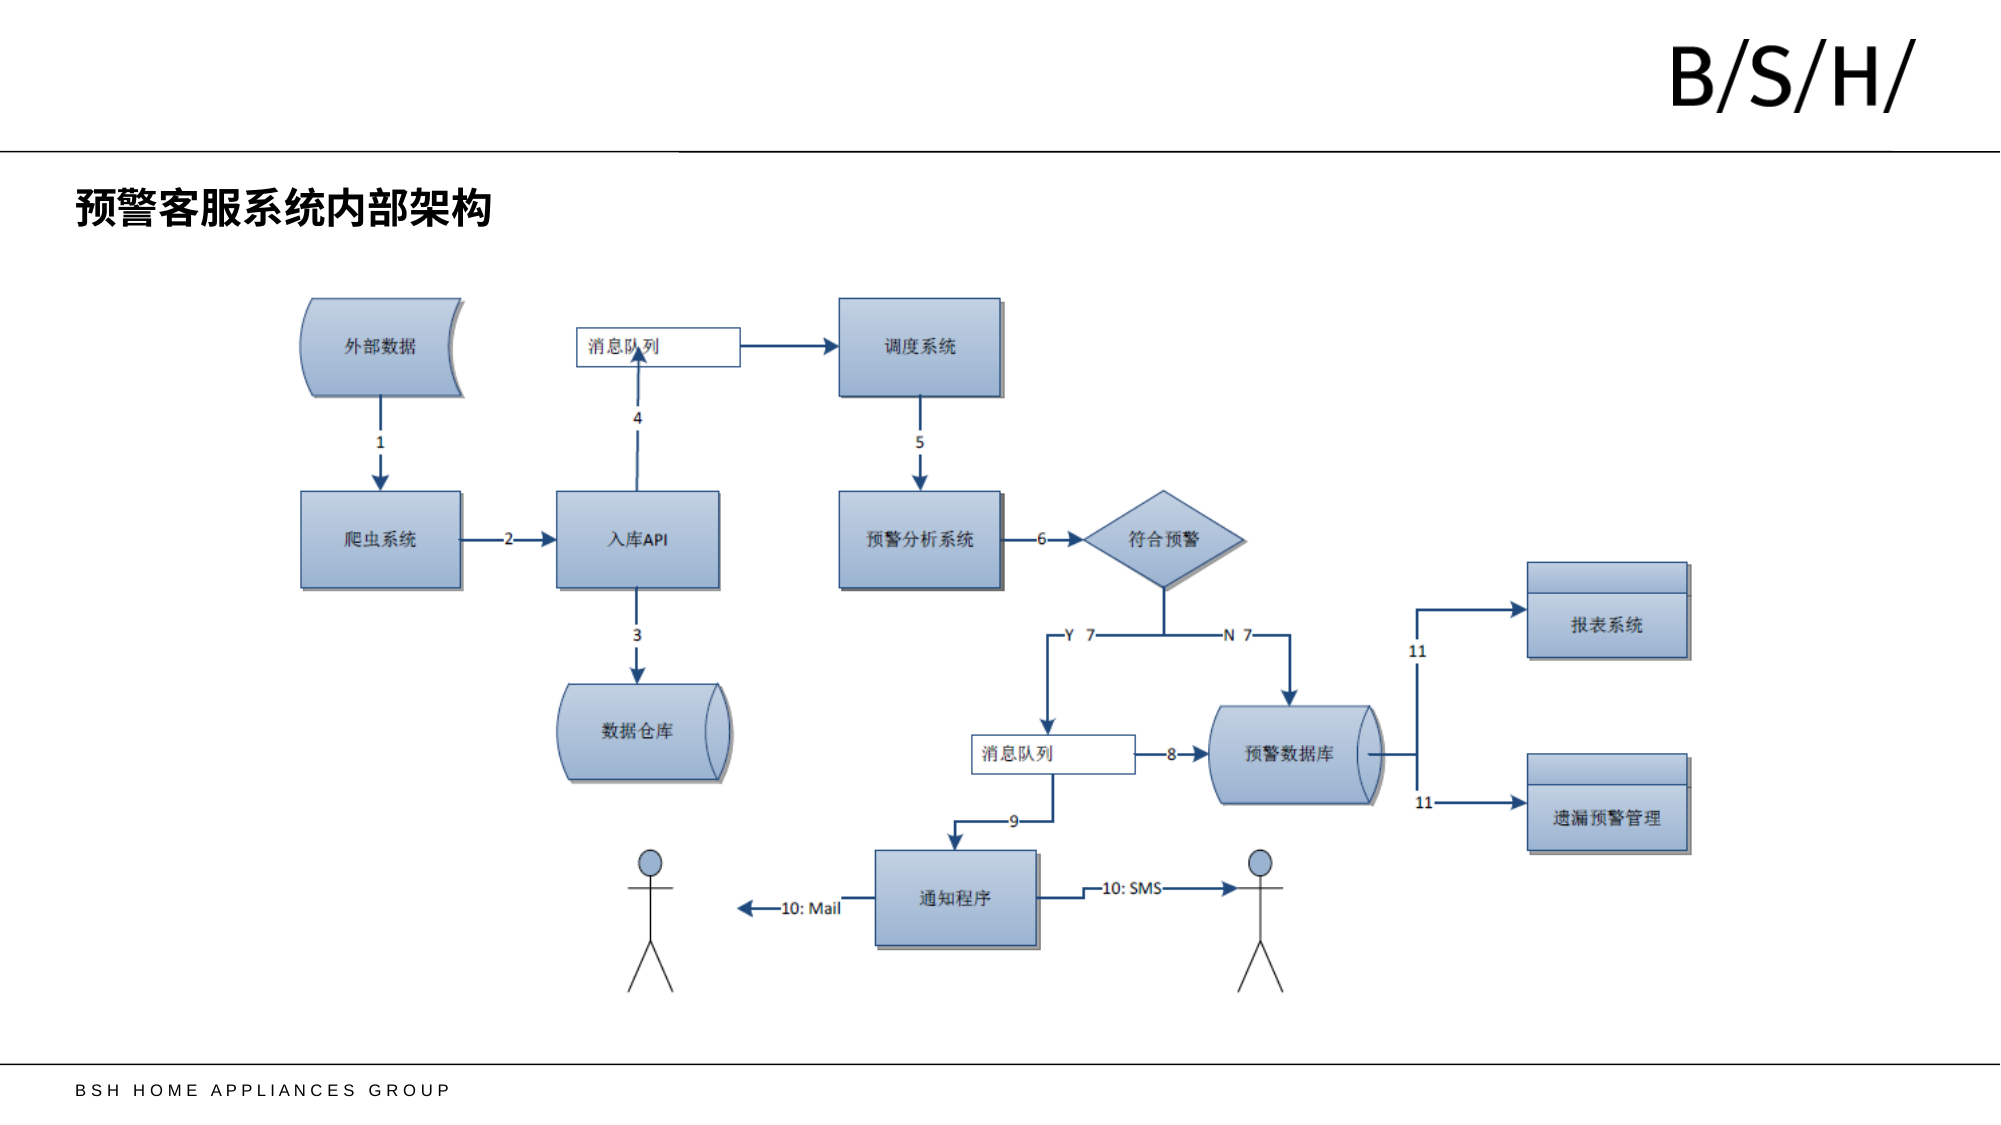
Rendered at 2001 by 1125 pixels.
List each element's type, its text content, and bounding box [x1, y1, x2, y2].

picture [267, 242, 1744, 1024]
title 预警客服系统内部架构 [75, 182, 1924, 244]
picture [1673, 39, 1916, 113]
